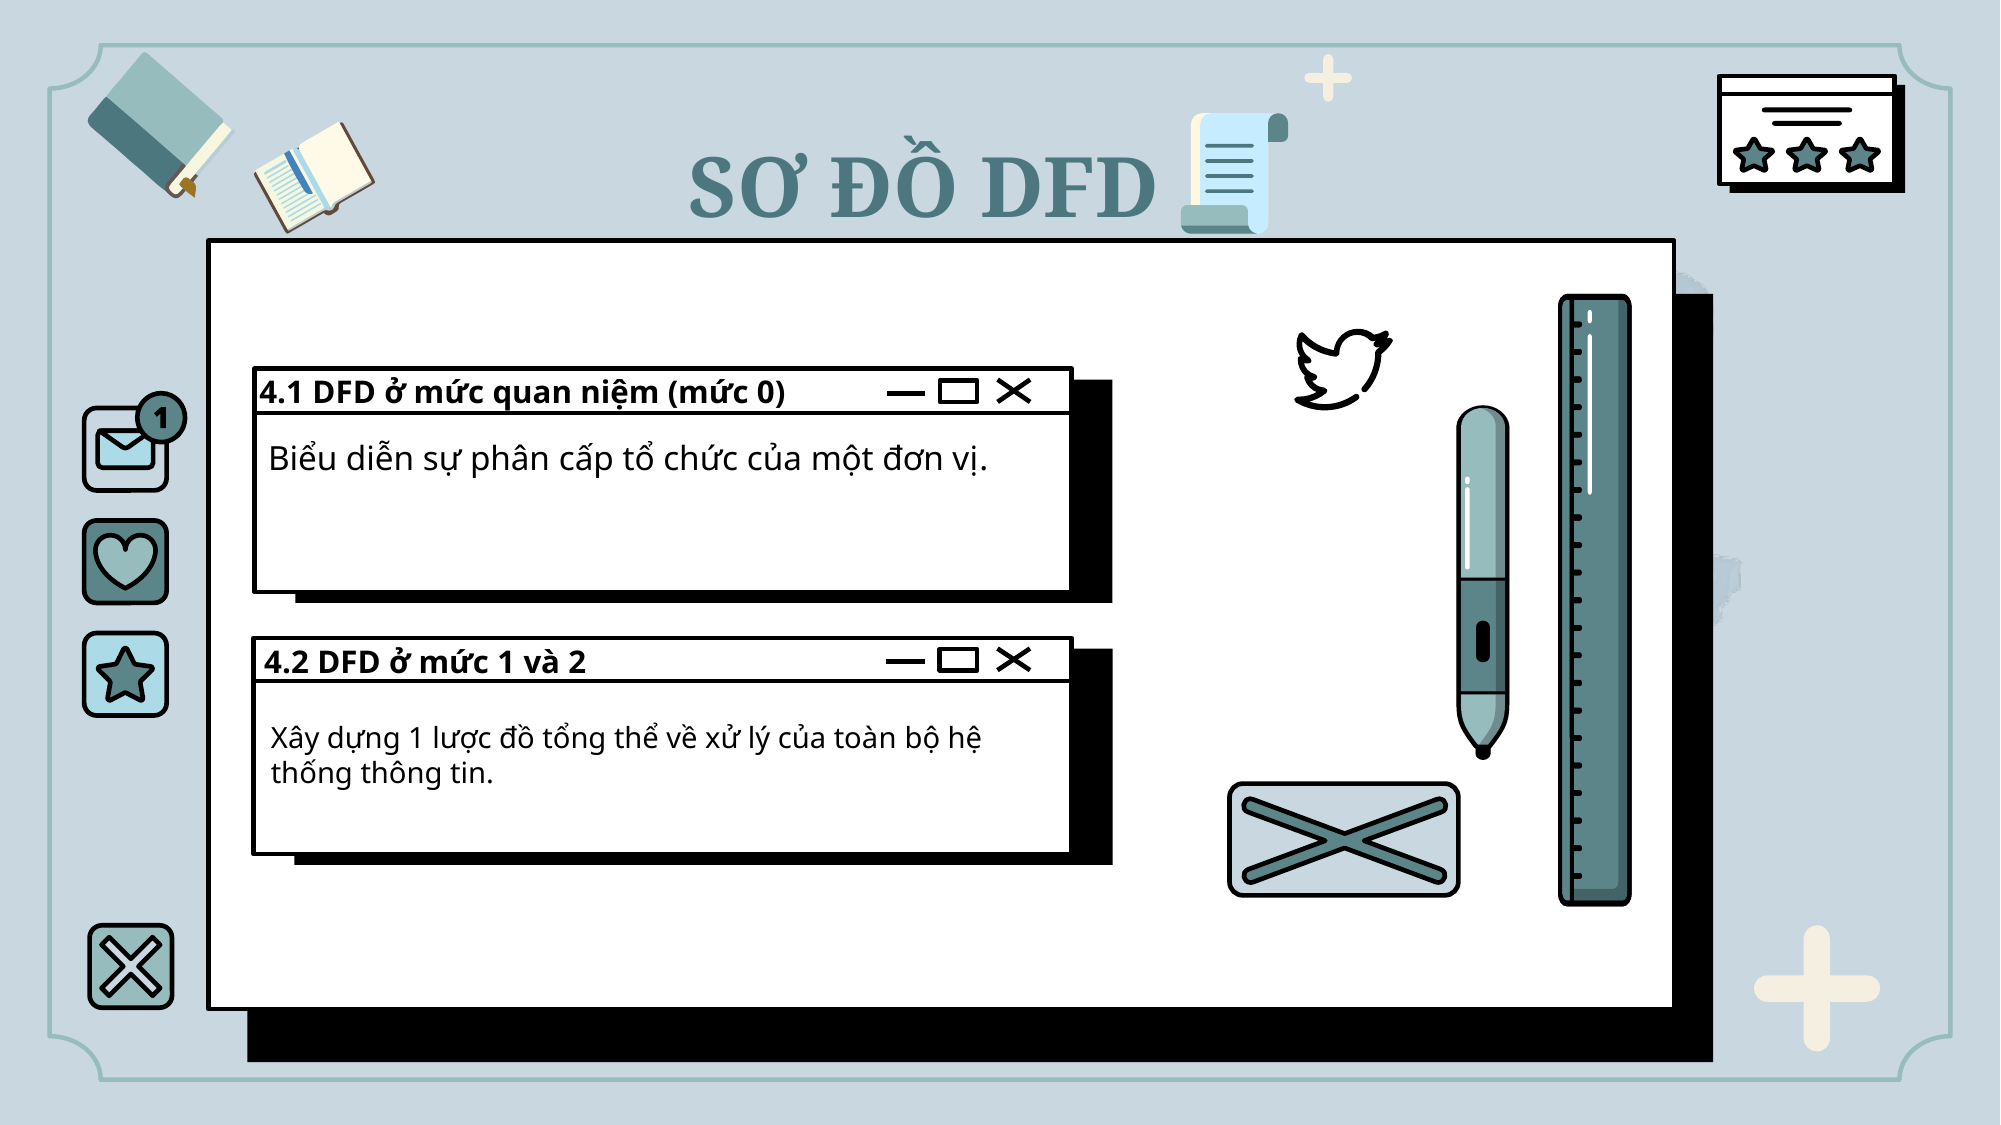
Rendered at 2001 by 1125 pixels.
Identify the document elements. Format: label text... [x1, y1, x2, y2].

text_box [254, 368, 1113, 604]
text_box [1304, 53, 1353, 102]
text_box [1557, 619, 1632, 907]
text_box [83, 392, 188, 491]
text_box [208, 240, 1714, 1063]
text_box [83, 520, 167, 604]
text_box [1304, 555, 1661, 610]
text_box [1229, 783, 1459, 896]
text_box [1753, 925, 1881, 1052]
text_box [85, 51, 376, 234]
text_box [1557, 293, 1632, 554]
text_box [79, 915, 182, 1018]
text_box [253, 637, 1113, 866]
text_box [1719, 75, 1906, 194]
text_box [1180, 112, 1289, 234]
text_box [83, 632, 167, 716]
title SƠ ĐỒ DFD [504, 0, 1344, 239]
